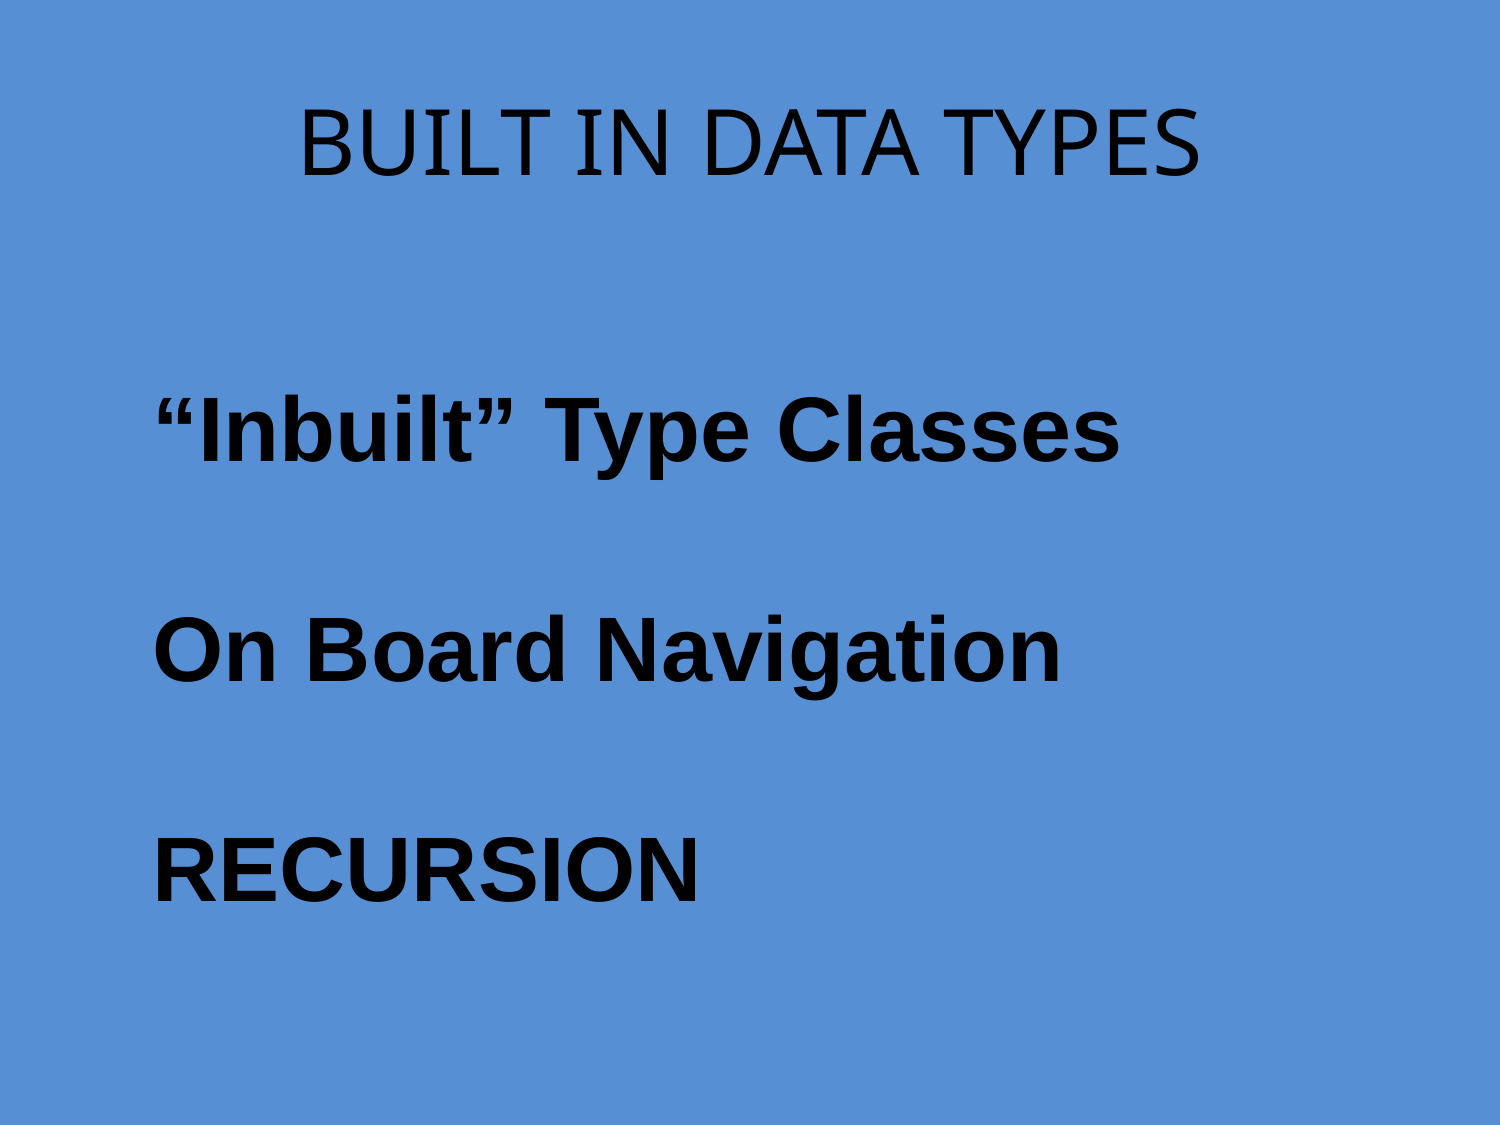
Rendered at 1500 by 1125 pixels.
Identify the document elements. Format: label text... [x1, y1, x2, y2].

title BUILT IN DATA TYPES [75, 45, 1425, 233]
text_box “Inbuilt” Type Classes On Board Navigation RECURSION [137, 362, 1313, 1037]
